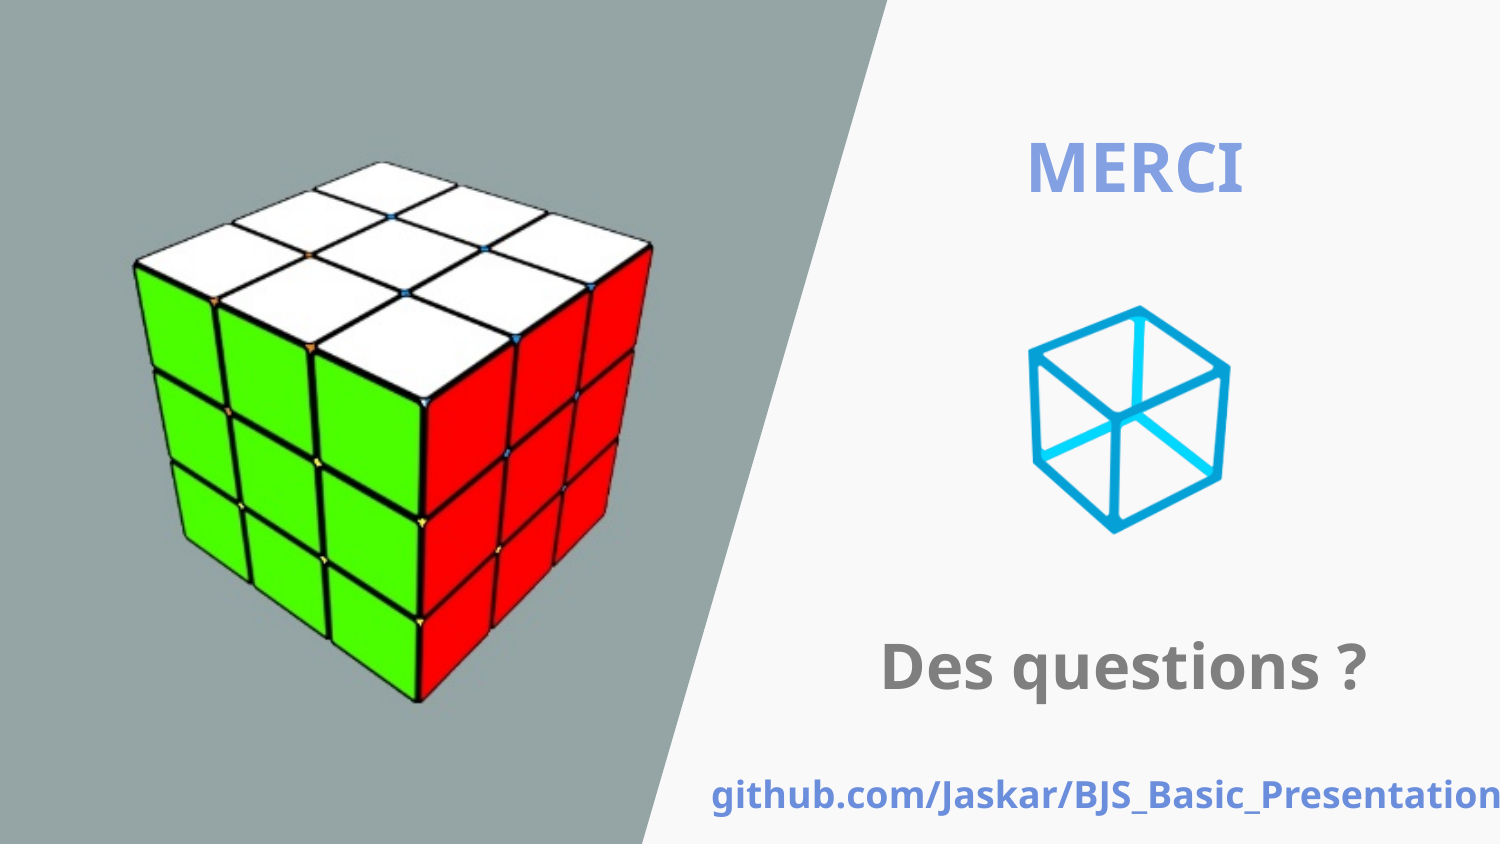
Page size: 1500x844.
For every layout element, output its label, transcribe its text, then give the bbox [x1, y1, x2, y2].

picture [0, 0, 905, 844]
text_box github.com/Jaskar/BJS_Basic_Presentation [905, 763, 1500, 824]
picture [1027, 304, 1244, 535]
title Des questions ? [905, 598, 1407, 740]
text_box MERCI [959, 99, 1312, 241]
